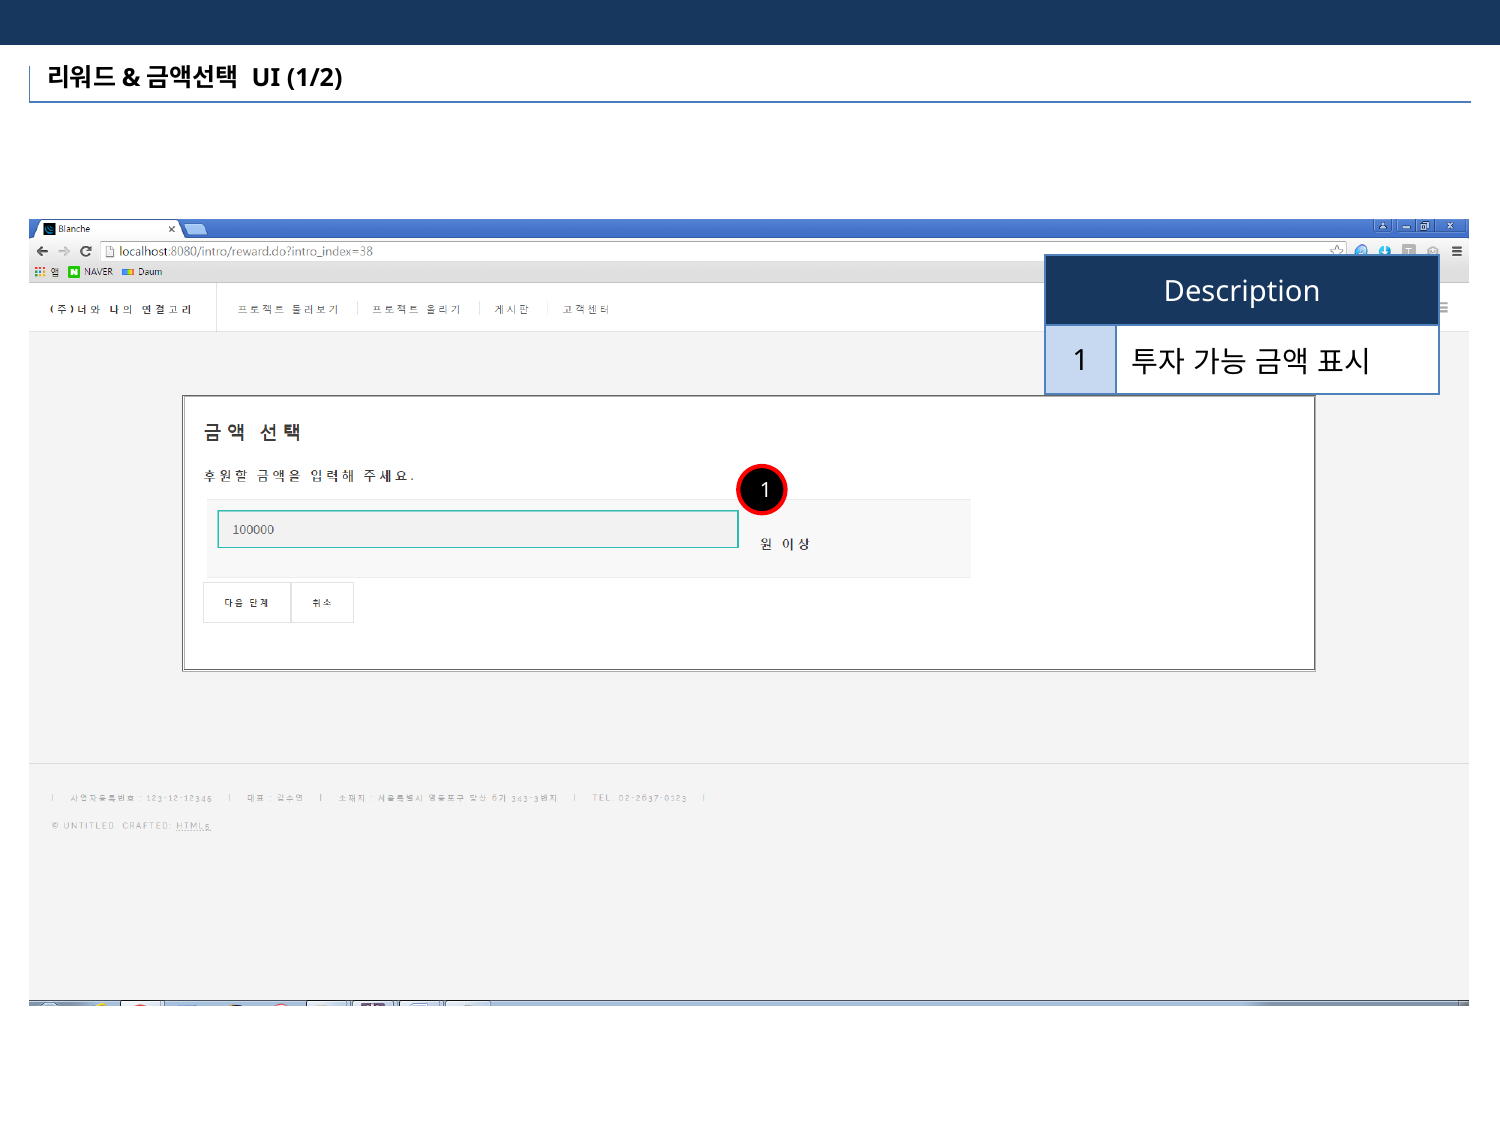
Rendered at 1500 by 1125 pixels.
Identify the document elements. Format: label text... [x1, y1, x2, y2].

text_box [0, 0, 1500, 45]
text_box 리워드&금액선택 UI (1/2) [32, 54, 358, 100]
picture [29, 219, 1469, 1006]
